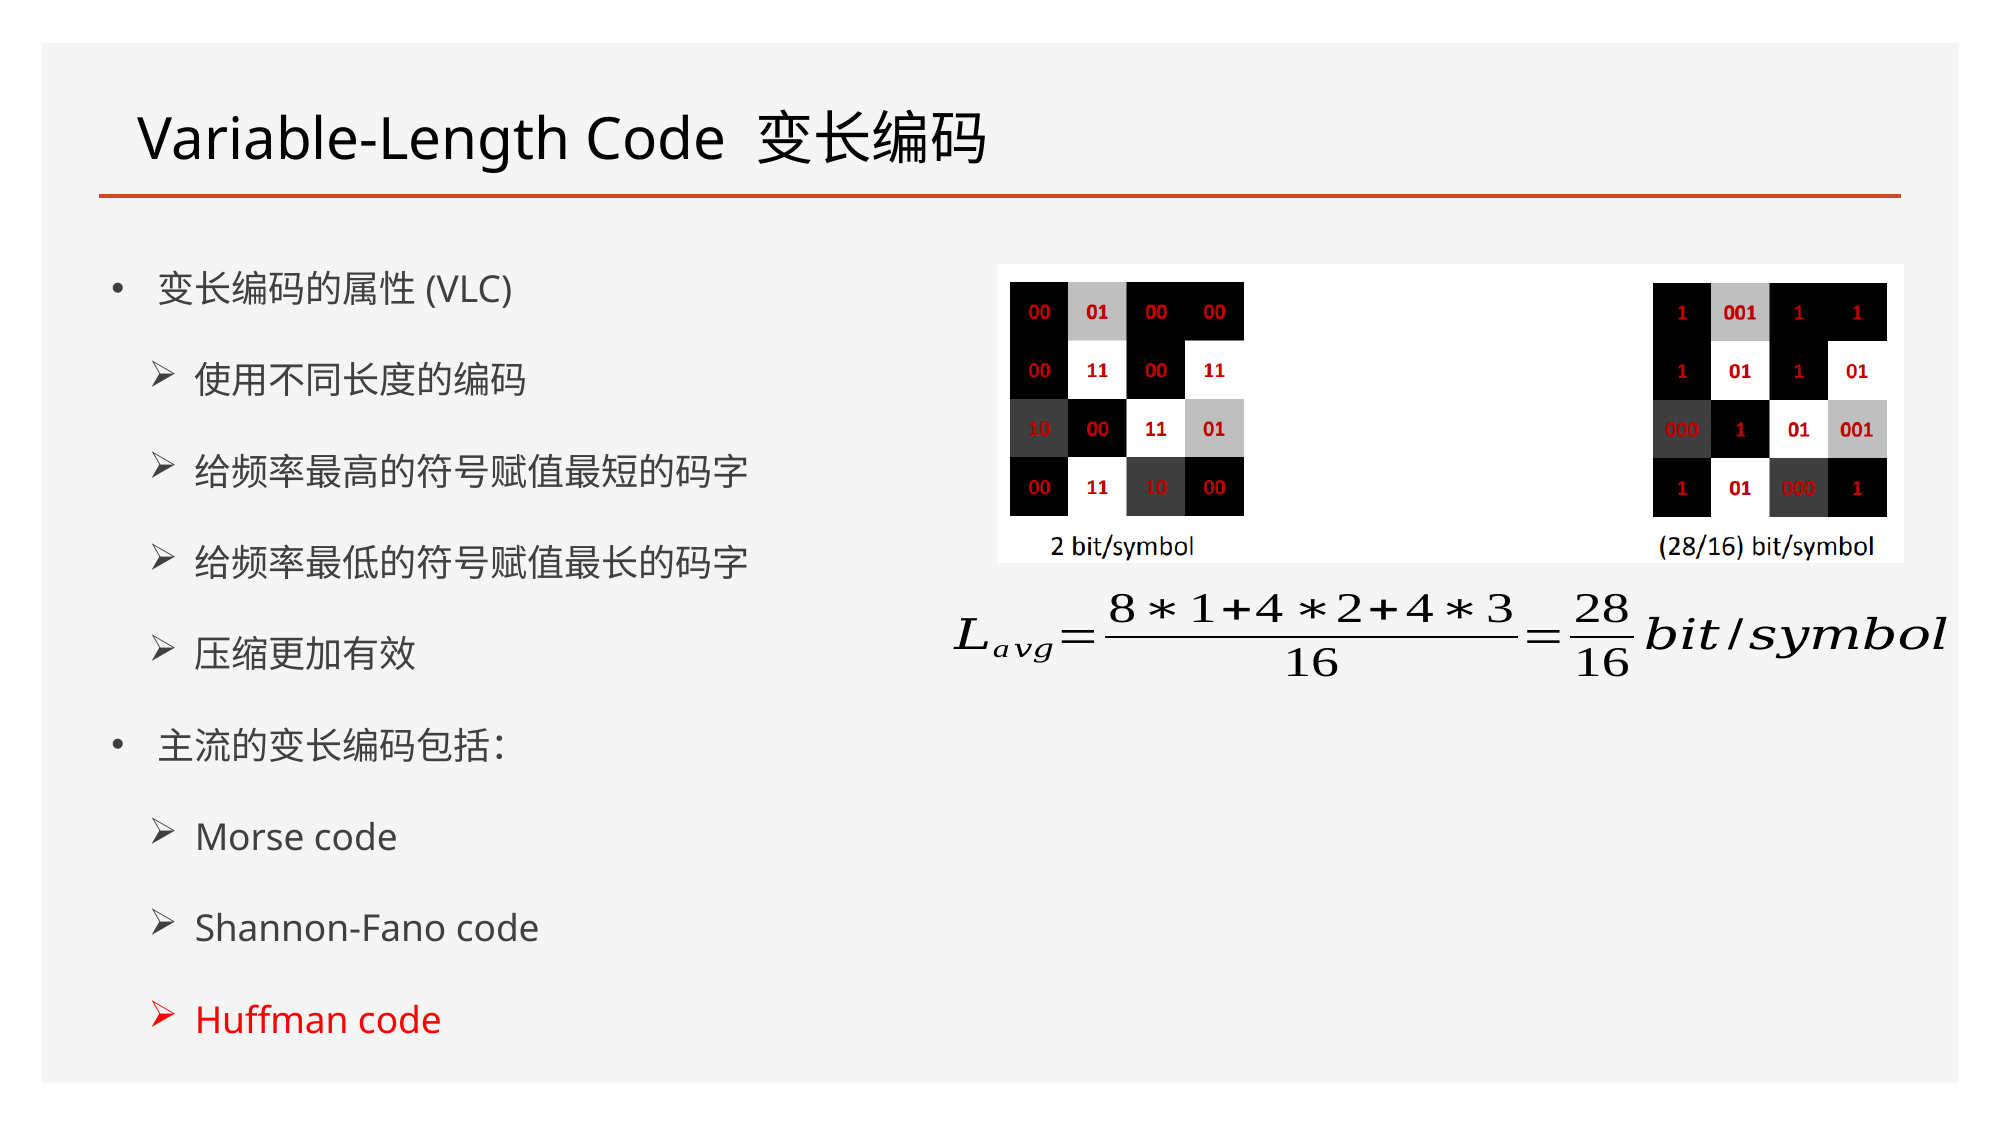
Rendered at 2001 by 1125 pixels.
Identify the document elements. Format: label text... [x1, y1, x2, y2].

list 变长编码的属性(VLC) 使用不同长度的编码 给频率最高的符号赋值最短的码字 给频率最低的符号赋值最长的码字 压缩更加有效 主流的变长编码包括： Morse code Shannon-Fano code Huffman code [96, 235, 971, 1052]
title Variable-Length Code 变长编码 [85, 73, 1214, 179]
picture [997, 264, 1904, 563]
